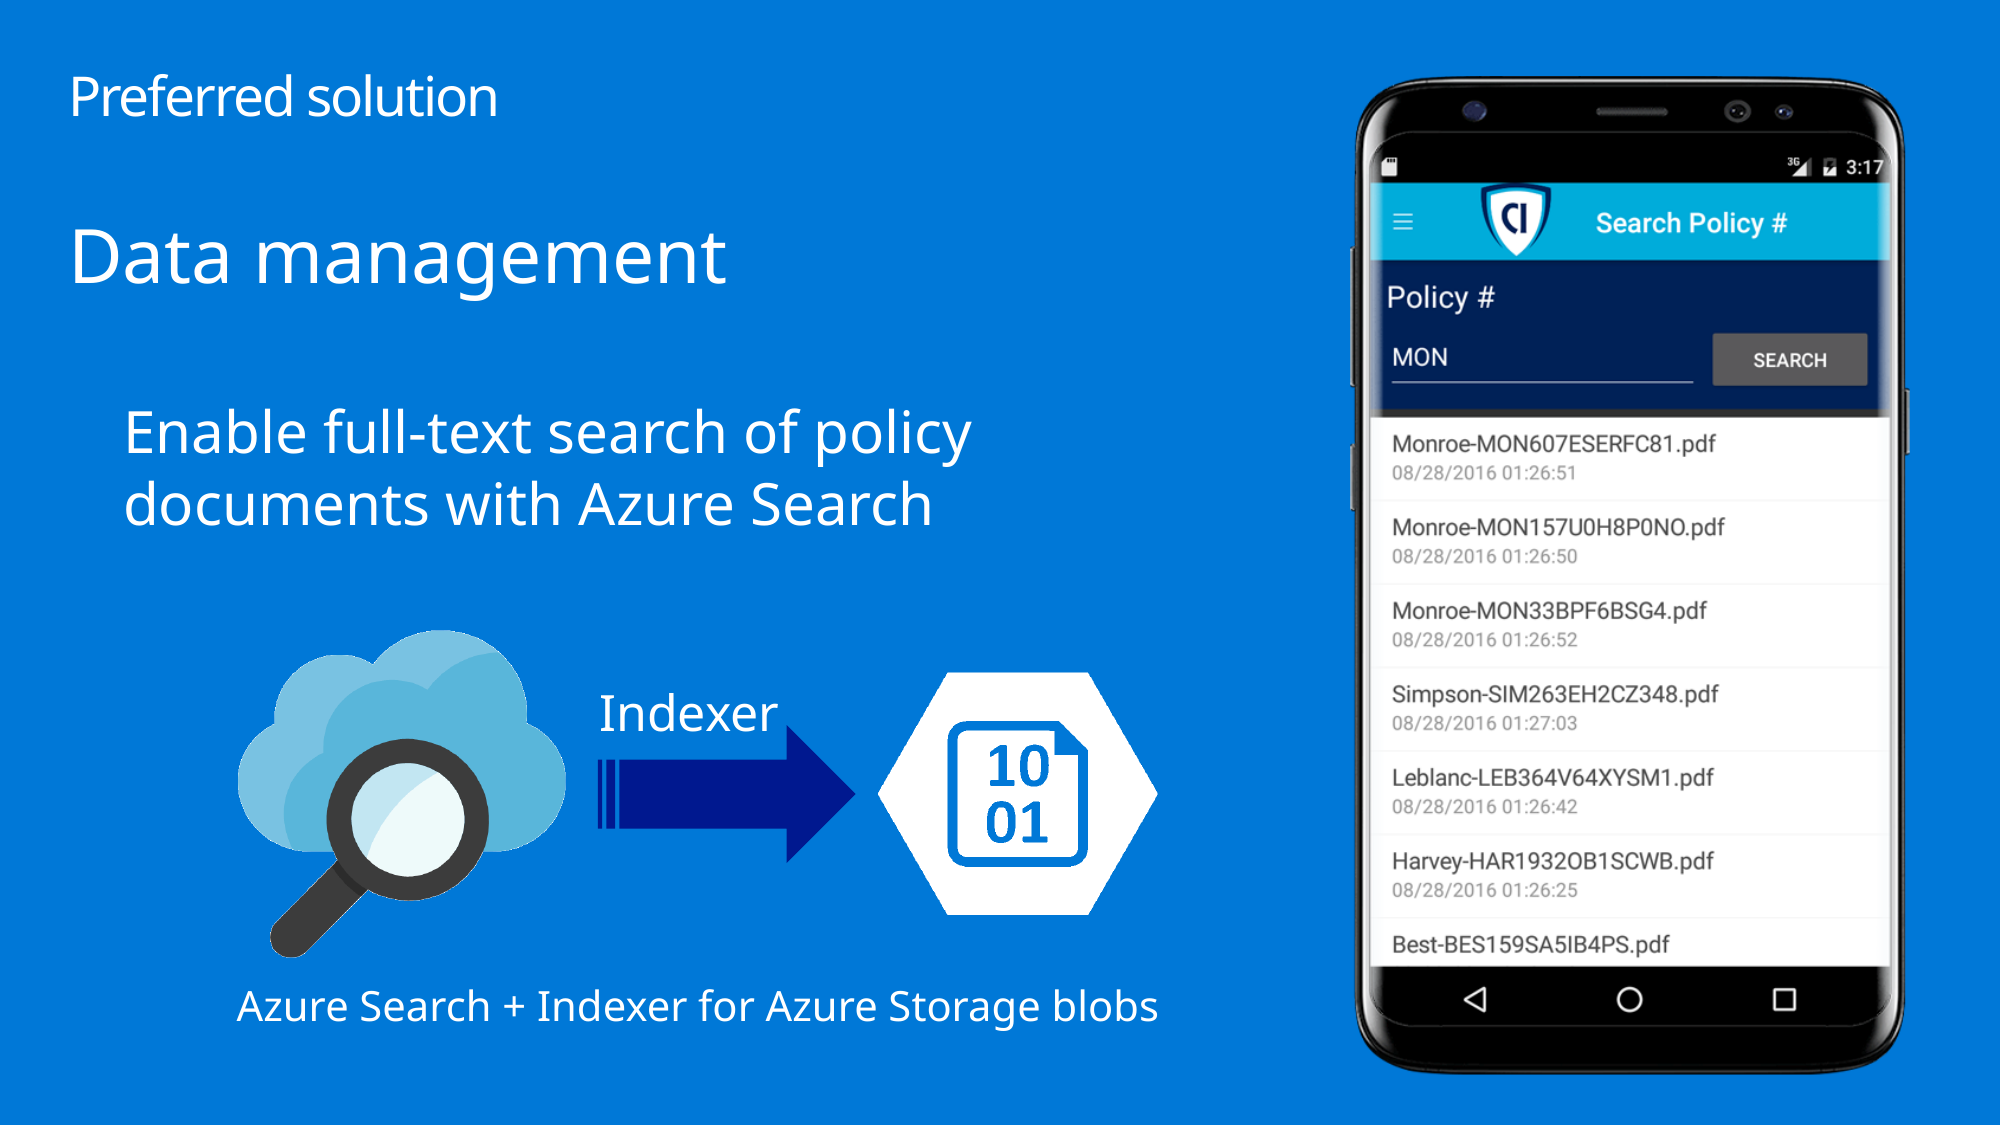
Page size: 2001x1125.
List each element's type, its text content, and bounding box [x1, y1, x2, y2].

title Preferred solution [44, 47, 1957, 196]
text_box Azure Search + Indexer for Azure Storage blobs [206, 962, 1190, 1054]
list Data management Enable full-text search of policy documents with Azure Search [44, 195, 1096, 583]
picture [1348, 76, 1910, 1077]
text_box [237, 629, 1159, 958]
